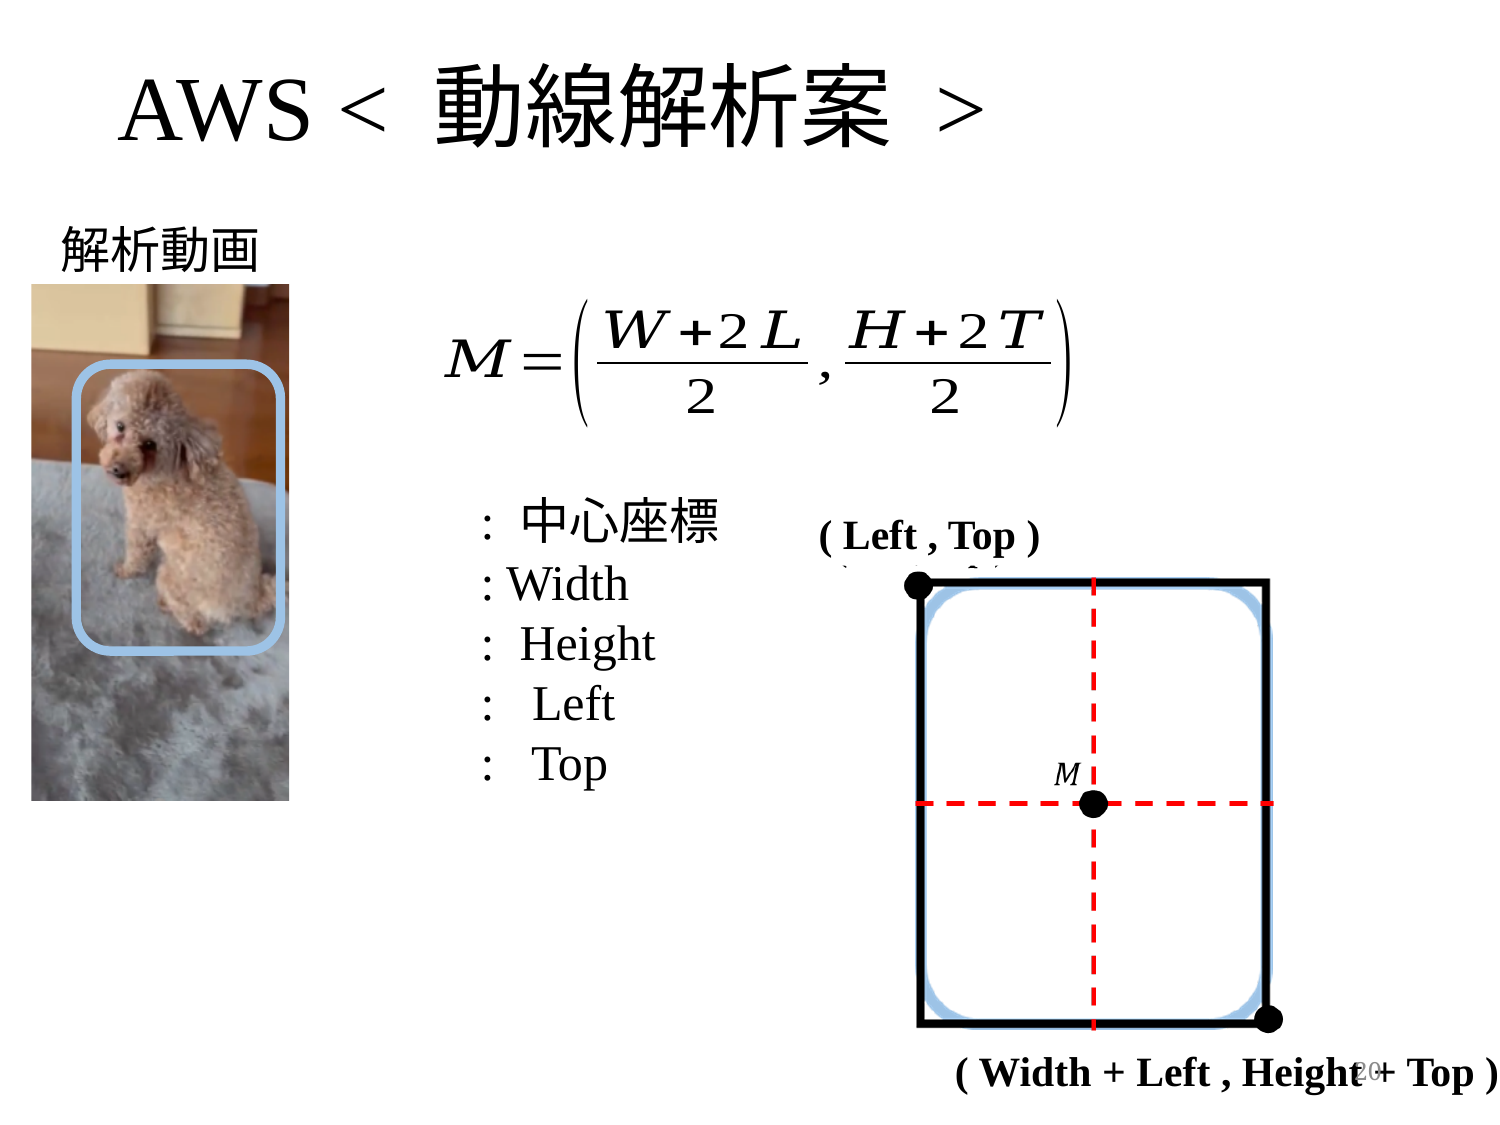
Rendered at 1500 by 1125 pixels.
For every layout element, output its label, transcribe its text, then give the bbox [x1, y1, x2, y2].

text_box 解析動画 [45, 211, 276, 284]
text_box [803, 500, 1500, 1106]
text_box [31, 284, 290, 801]
text_box AWS < 動線解析案 > [103, 53, 1397, 165]
